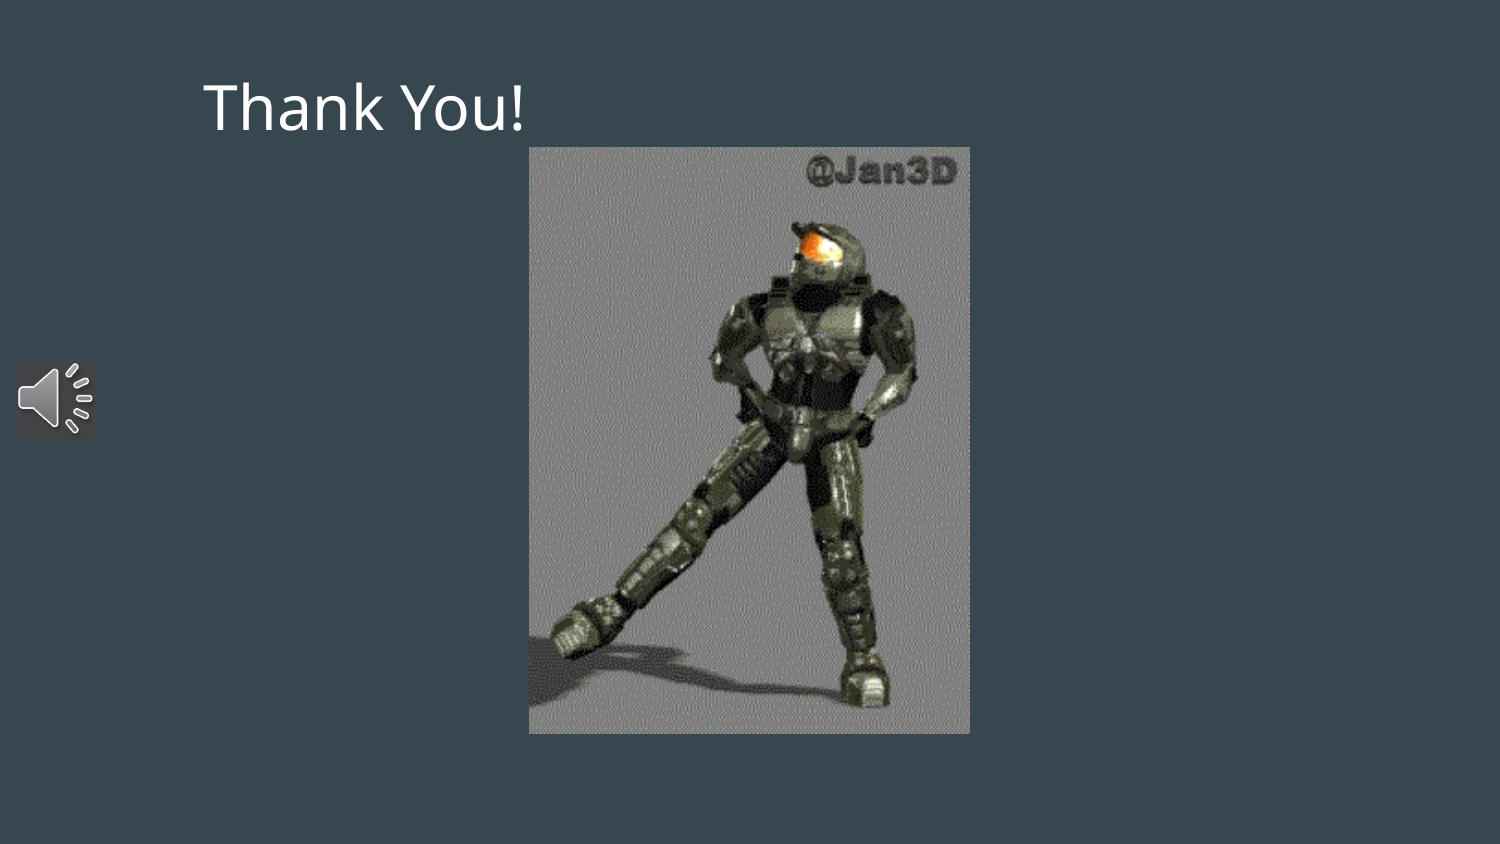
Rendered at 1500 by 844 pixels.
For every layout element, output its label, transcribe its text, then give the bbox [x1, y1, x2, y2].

picture [16, 360, 98, 441]
picture [529, 146, 971, 735]
title Thank You! [188, 53, 1500, 148]
